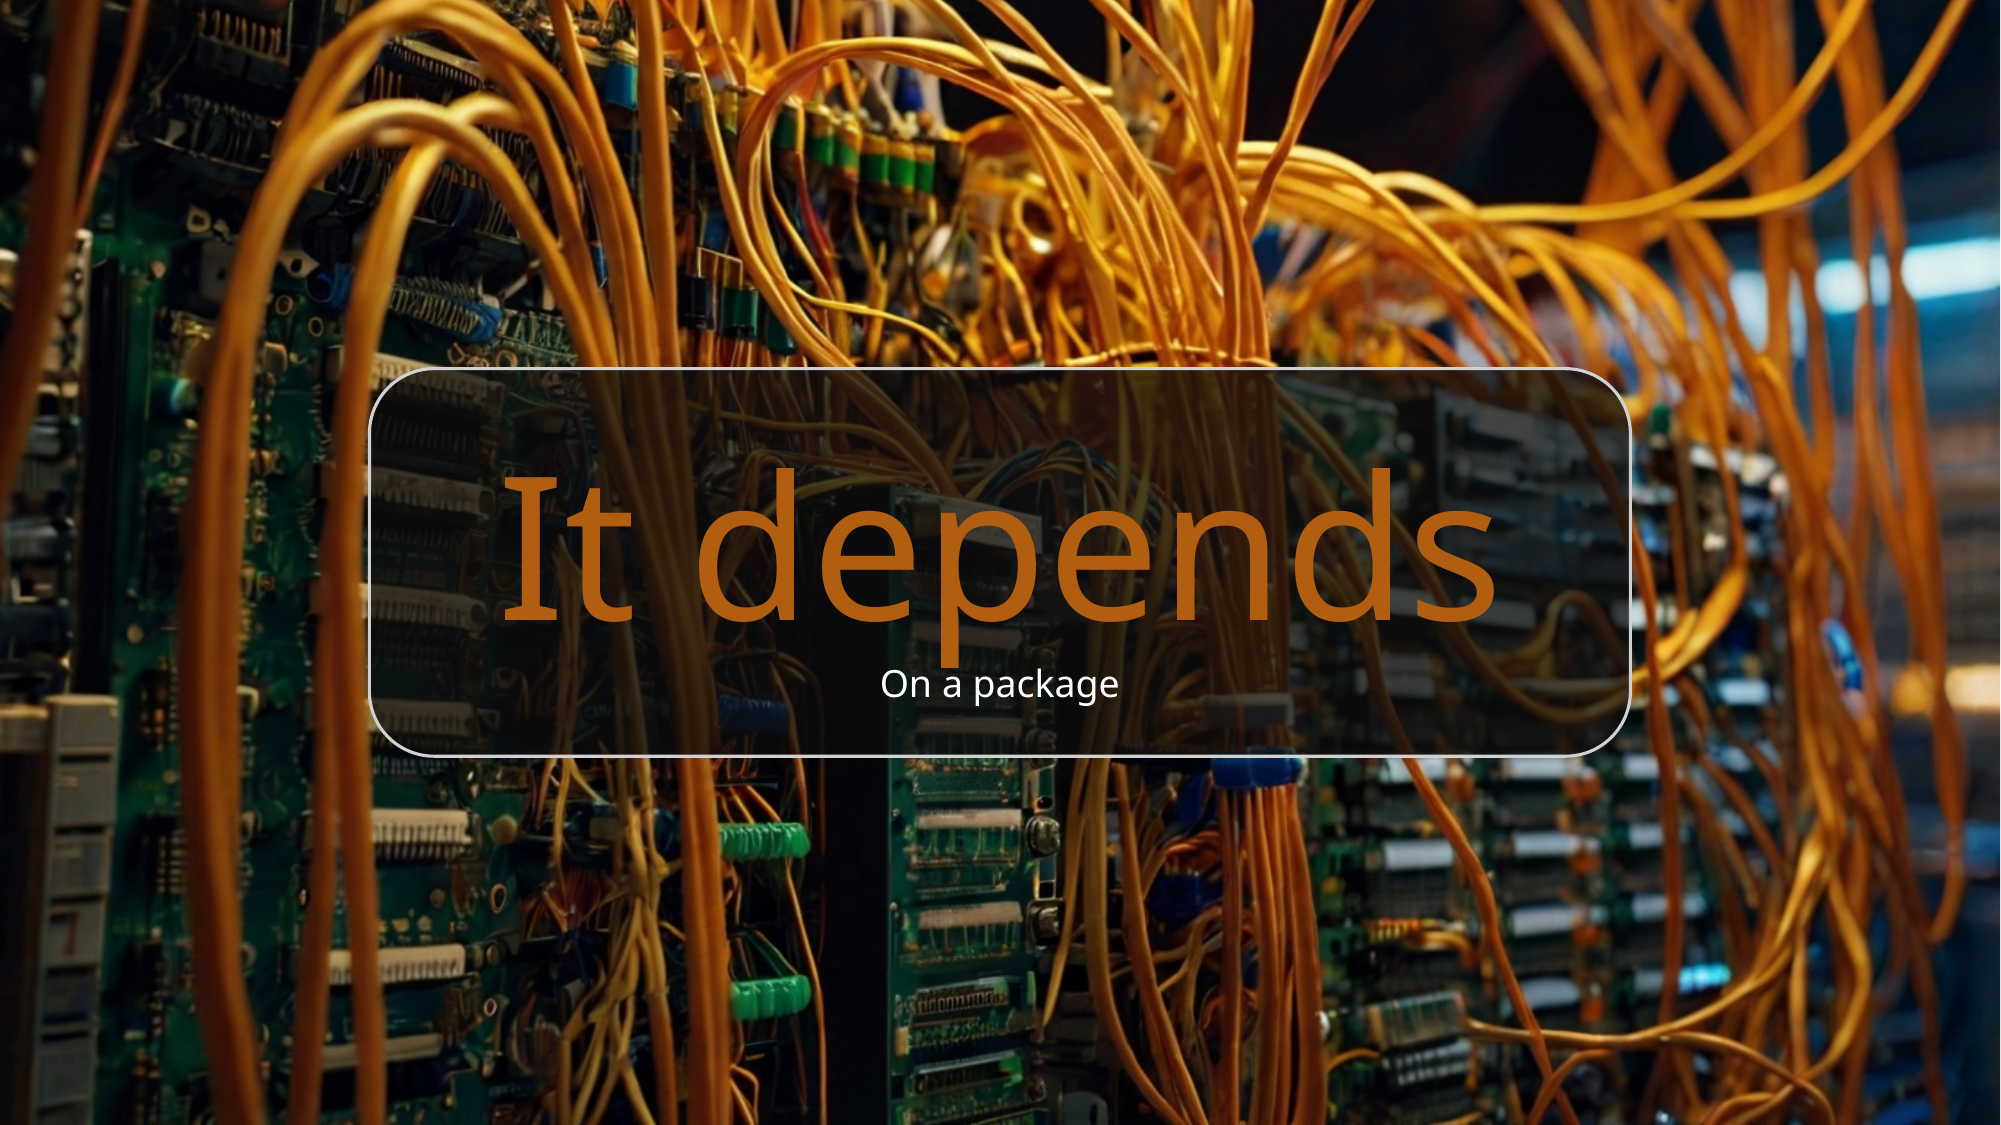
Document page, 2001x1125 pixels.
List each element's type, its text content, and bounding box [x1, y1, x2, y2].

text_box It depends On a package [367, 367, 1632, 758]
picture [0, 0, 2001, 1125]
